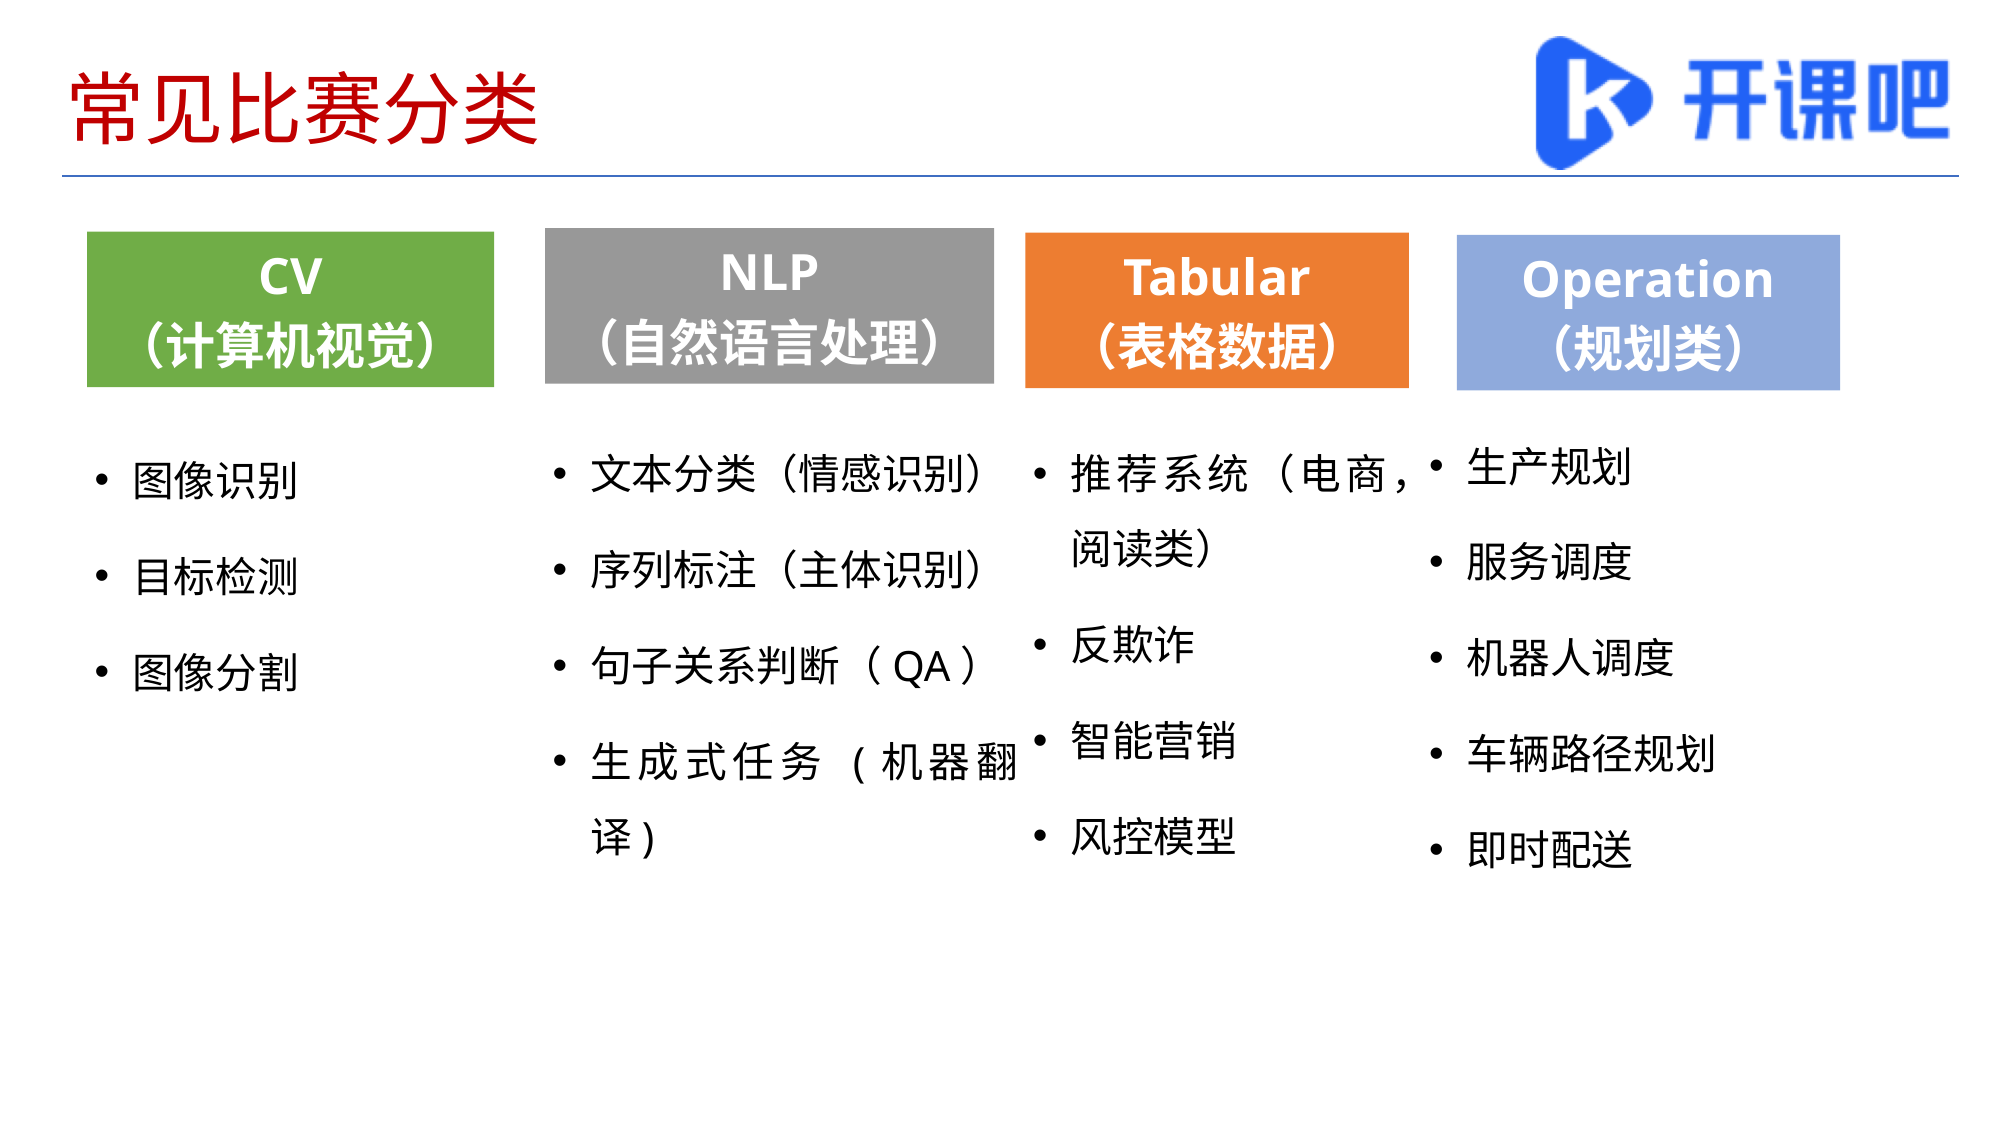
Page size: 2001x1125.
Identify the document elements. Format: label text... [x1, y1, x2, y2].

picture [1534, 36, 1952, 170]
text_box 文本分类（情感识别） 序列标注（主体识别） 句子关系判断（QA） 生成式任务 (机器翻译) [545, 415, 1025, 825]
text_box NLP （自然语言处理） [545, 228, 995, 384]
text_box 图像识别 目标检测 图像分割 [87, 422, 478, 774]
text_box 生产规划 服务调度 机器人调度 车辆路径规划 即时配送 [1421, 408, 1946, 839]
text_box Operation （规划类） [1456, 234, 1841, 391]
text_box CV （计算机视觉） [87, 231, 495, 388]
text_box 推荐系统（电商，阅读类） 反欺诈 智能营销 风控模型 [1025, 415, 1399, 825]
text_box Tabular （表格数据） [1025, 232, 1409, 389]
title 常见比赛分类 [57, 59, 1728, 167]
